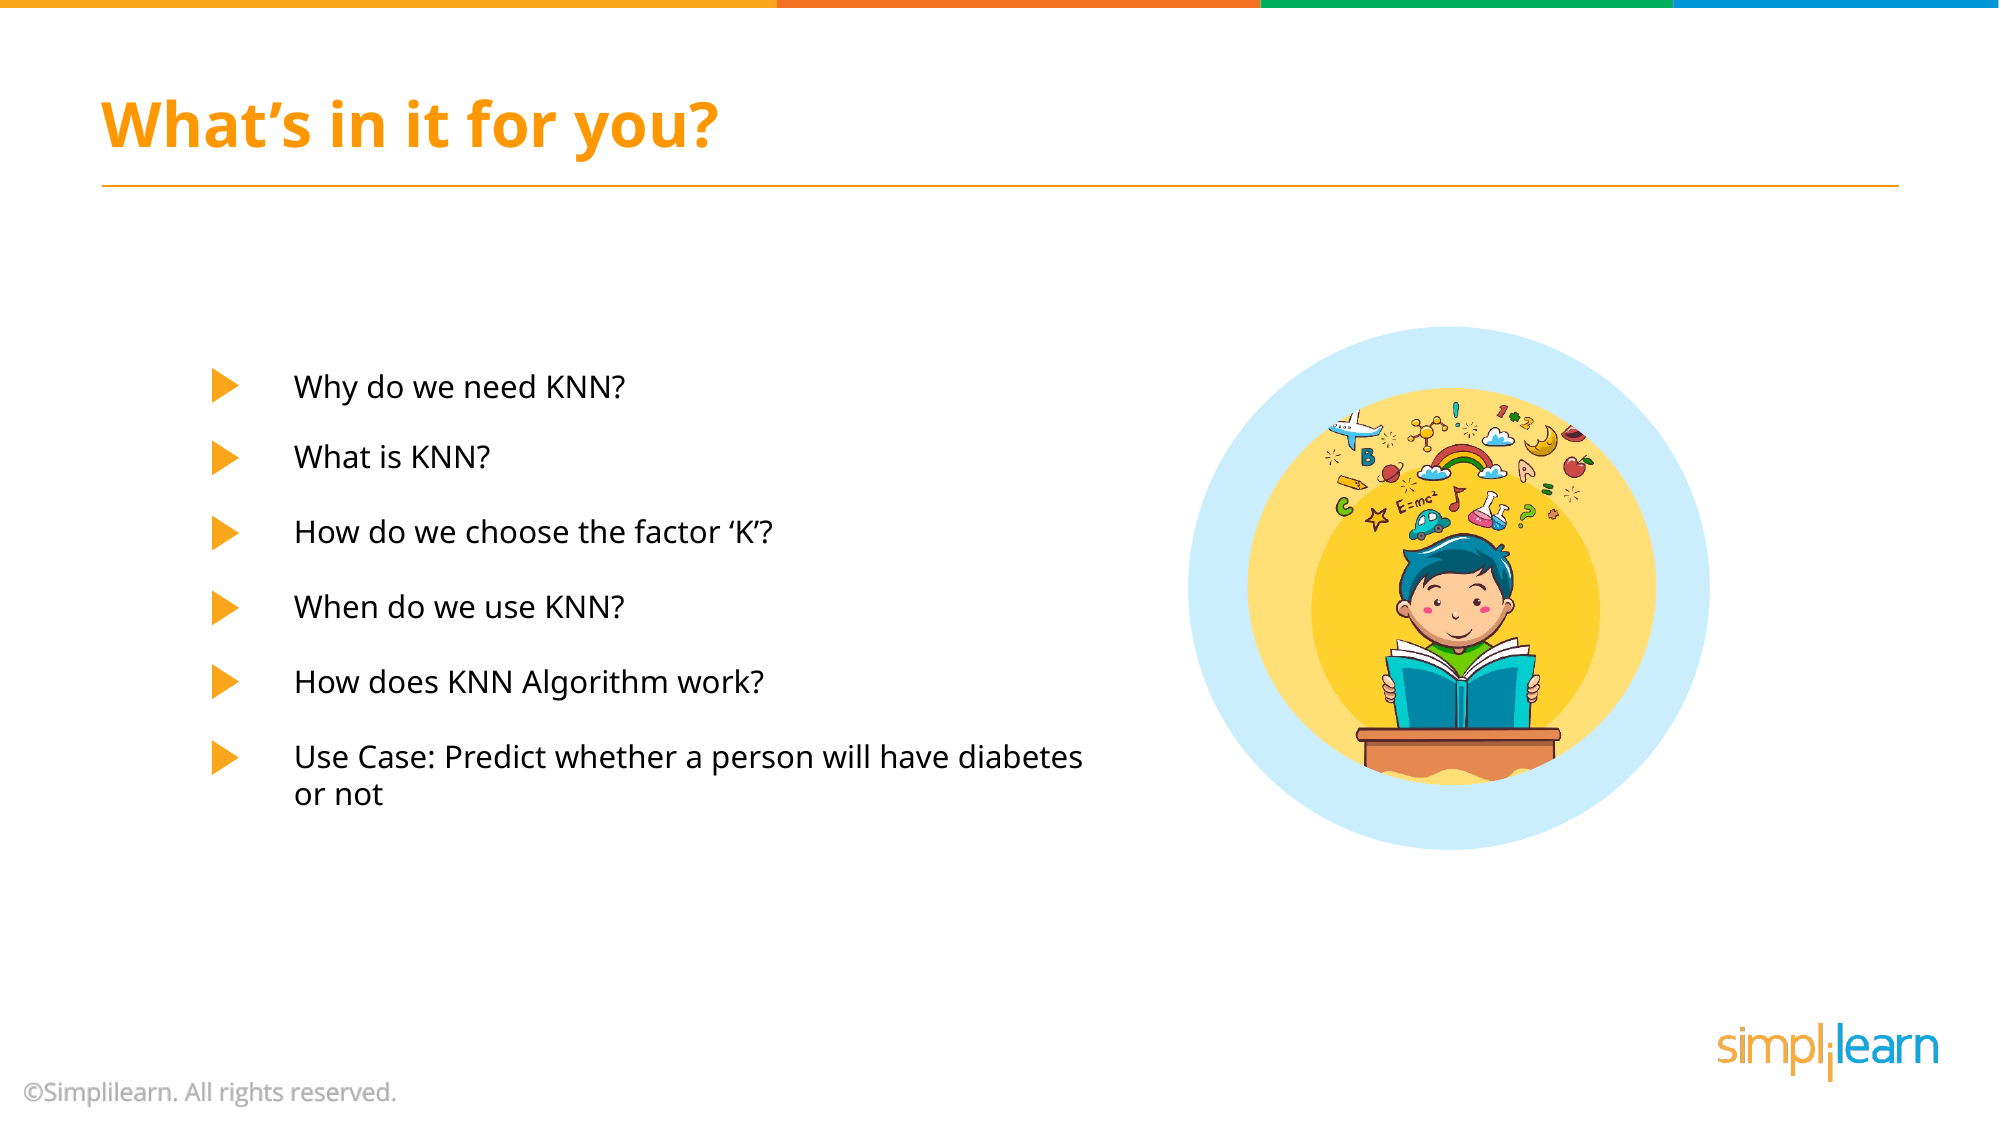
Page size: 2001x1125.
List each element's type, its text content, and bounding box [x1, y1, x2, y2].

text_box [1278, 786, 1620, 850]
picture [1247, 388, 1657, 786]
picture [1710, 1014, 1946, 1089]
picture [0, 0, 1673, 8]
text_box [1281, 326, 1617, 388]
text_box [1188, 422, 1247, 754]
picture [0, 1065, 413, 1125]
text_box [1657, 430, 1710, 747]
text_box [211, 360, 1125, 946]
title What’s in it for you? [101, 93, 1900, 165]
